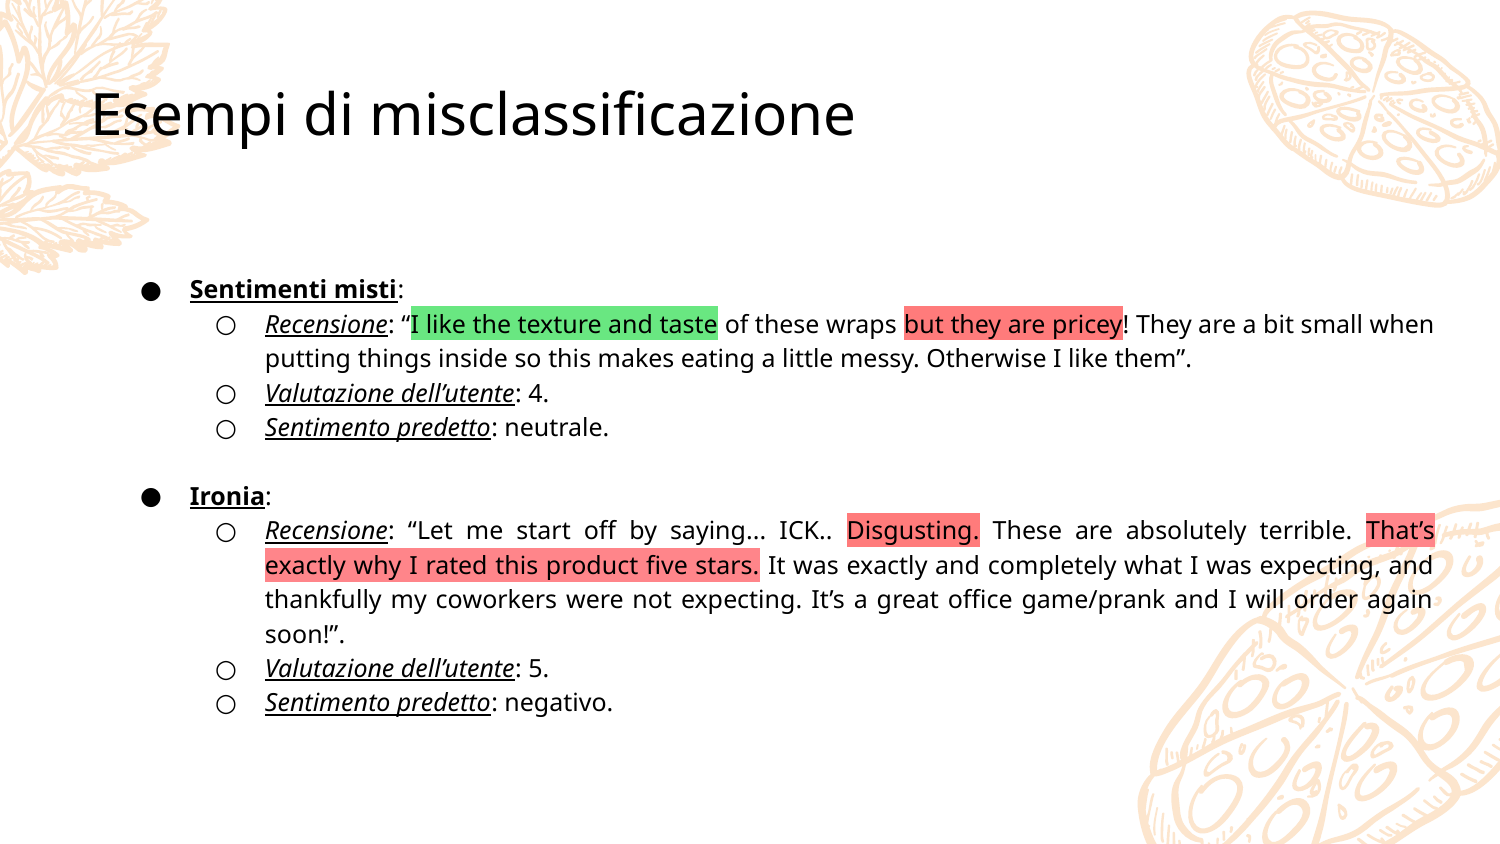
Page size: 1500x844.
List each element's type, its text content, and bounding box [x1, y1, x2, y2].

list Sentimenti misti: Recensione: “I like the texture and taste of these wraps but they are pricey! They are a bit small when putting things inside so this makes eating a little messy. Otherwise I like them”. Valutazione dell’utente: 4. Sentimento predetto: neutrale. Ironia: Recensione: “Let me start off by saying... ICK.. Disgusting. These are absolutely terrible. That’s exactly why I rated this product five stars. It was exactly and completely what I was expecting, and thankfully my coworkers were not expecting. It’s a great office game/prank and I will order again soon!”. Valutazione dell’utente: 5. Sentimento predetto: negativo. [99, 254, 1450, 807]
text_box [1099, 559, 1500, 834]
title Esempi di misclassificazione [207, 61, 1229, 156]
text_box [0, 0, 204, 272]
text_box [1234, 27, 1500, 191]
